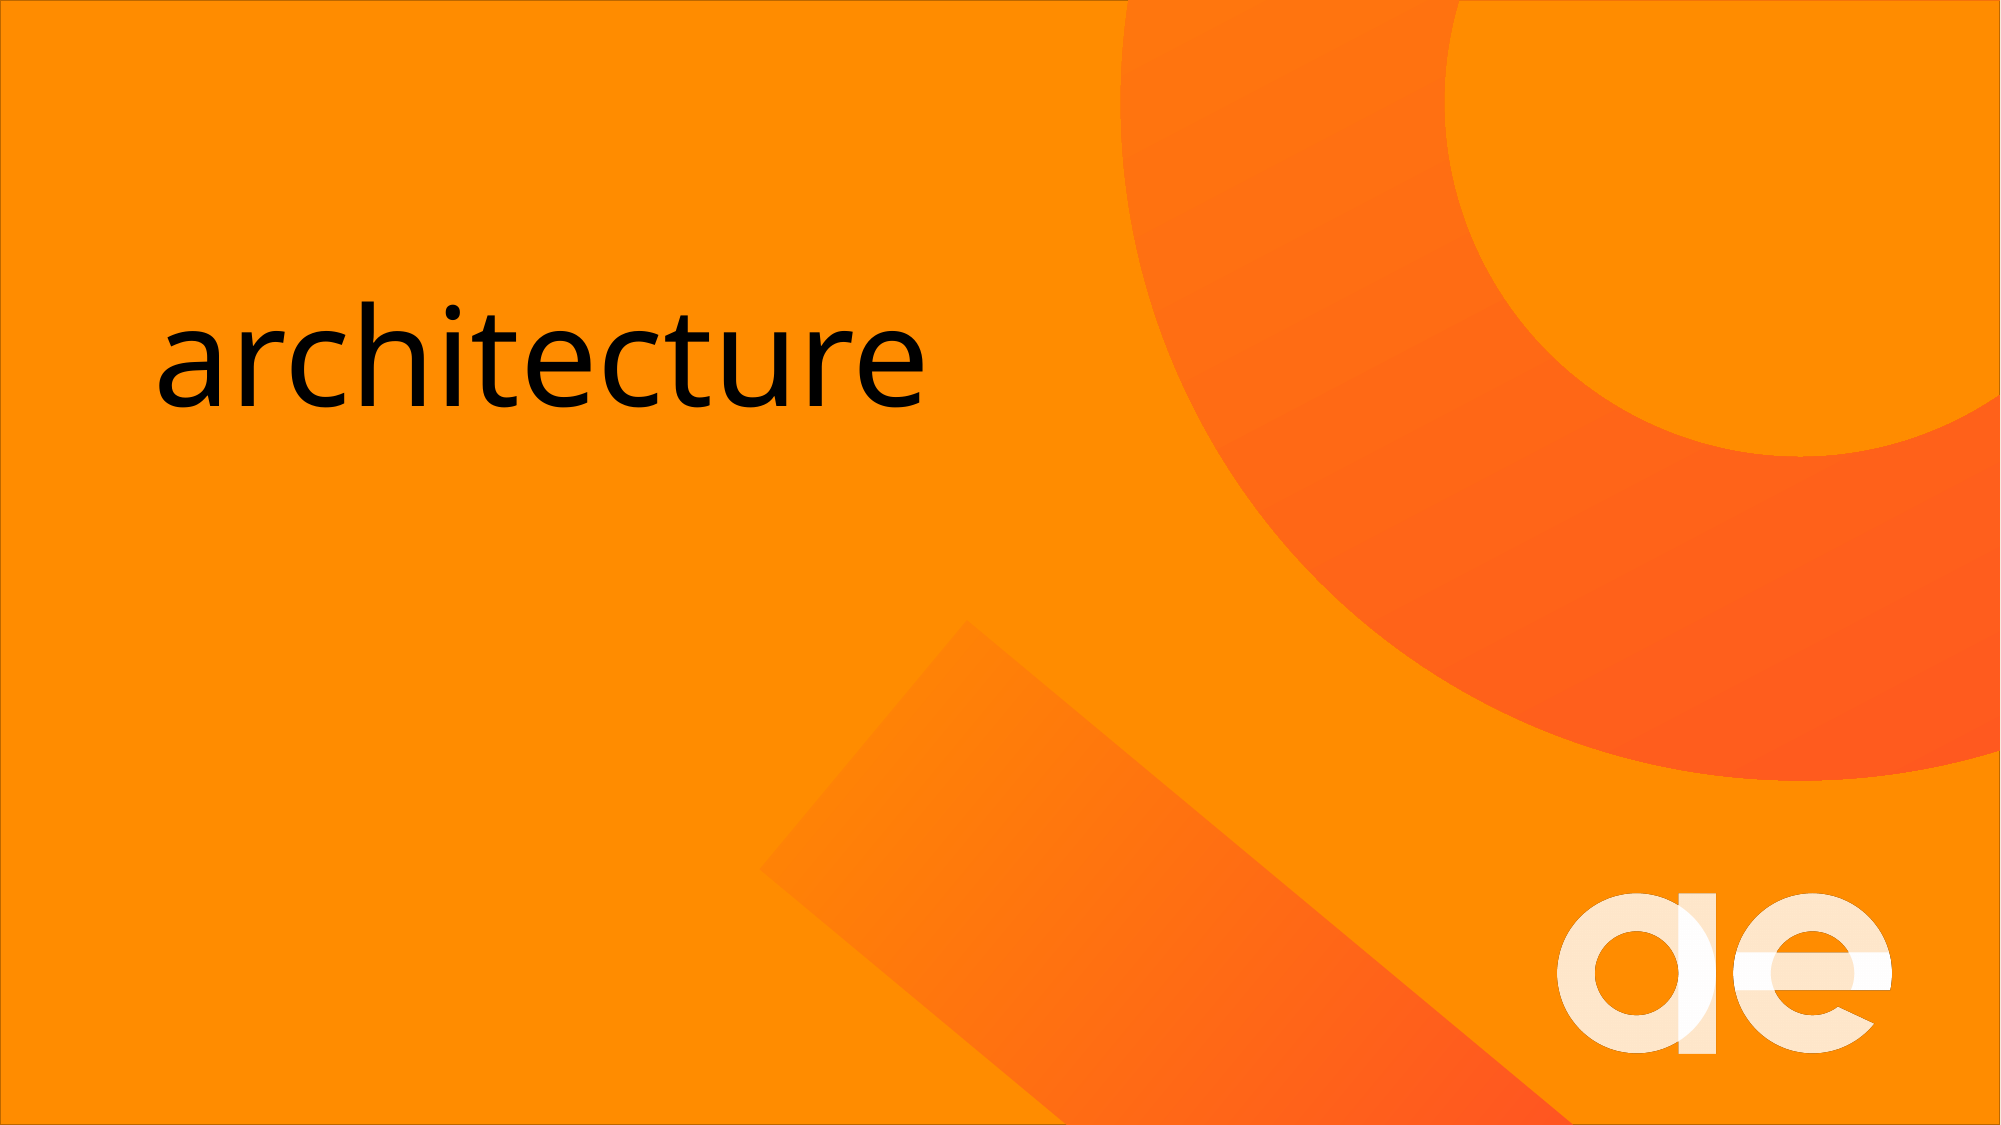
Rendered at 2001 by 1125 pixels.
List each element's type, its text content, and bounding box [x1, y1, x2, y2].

title architecture [138, 131, 1397, 444]
picture [1557, 893, 1892, 1054]
